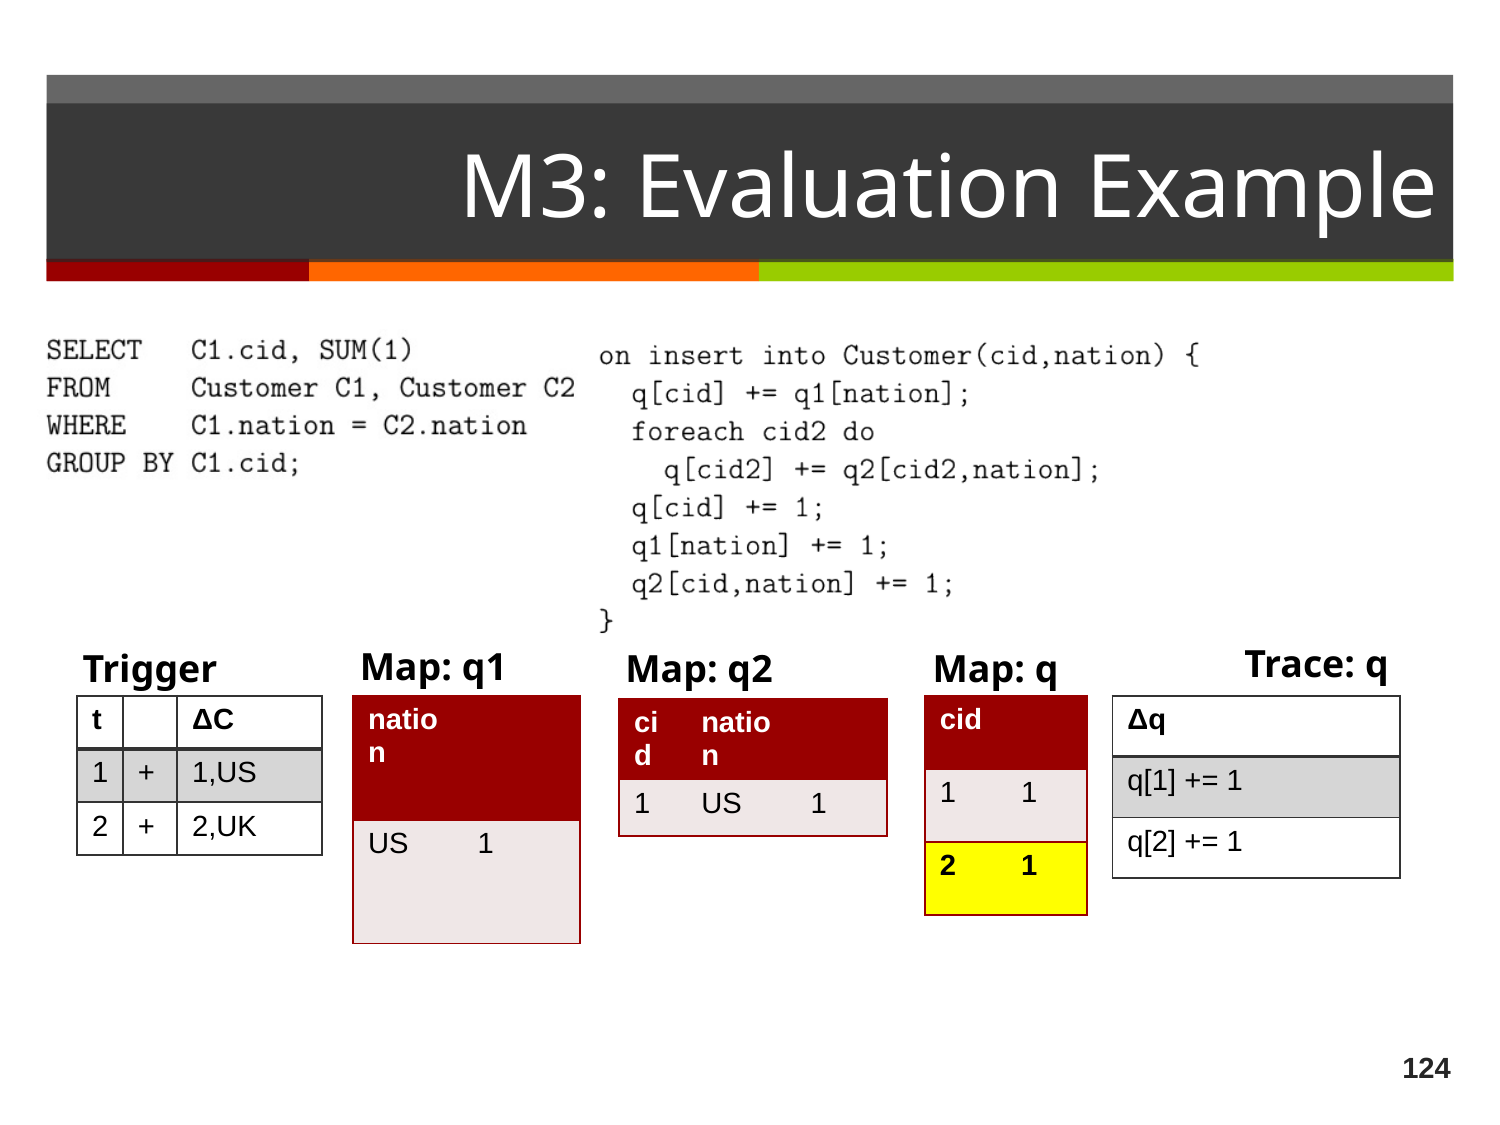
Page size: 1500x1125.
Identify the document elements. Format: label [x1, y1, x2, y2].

table_header [124, 698, 176, 747]
table_cell [1113, 758, 1399, 817]
table_cell [926, 843, 1086, 914]
table_cell [178, 751, 321, 801]
text_box [610, 647, 788, 698]
table_header [178, 697, 321, 747]
text_box [67, 637, 233, 698]
table_header [1113, 697, 1399, 755]
table_cell [78, 803, 122, 854]
table_header [620, 699, 886, 779]
table_header [78, 698, 122, 747]
text_box [1229, 632, 1404, 693]
table_cell [124, 803, 176, 854]
text_box [344, 635, 522, 695]
table_cell [1113, 818, 1399, 877]
table_cell [178, 803, 321, 854]
table_cell [354, 821, 579, 943]
table_cell [620, 780, 886, 835]
picture [586, 328, 1215, 647]
picture [36, 328, 585, 488]
table_cell [124, 751, 176, 801]
table_header [926, 697, 1086, 768]
table_cell [78, 751, 122, 801]
title [46, 103, 1454, 263]
table_header [354, 697, 579, 819]
table_cell [926, 770, 1086, 841]
text_box [917, 647, 1074, 698]
